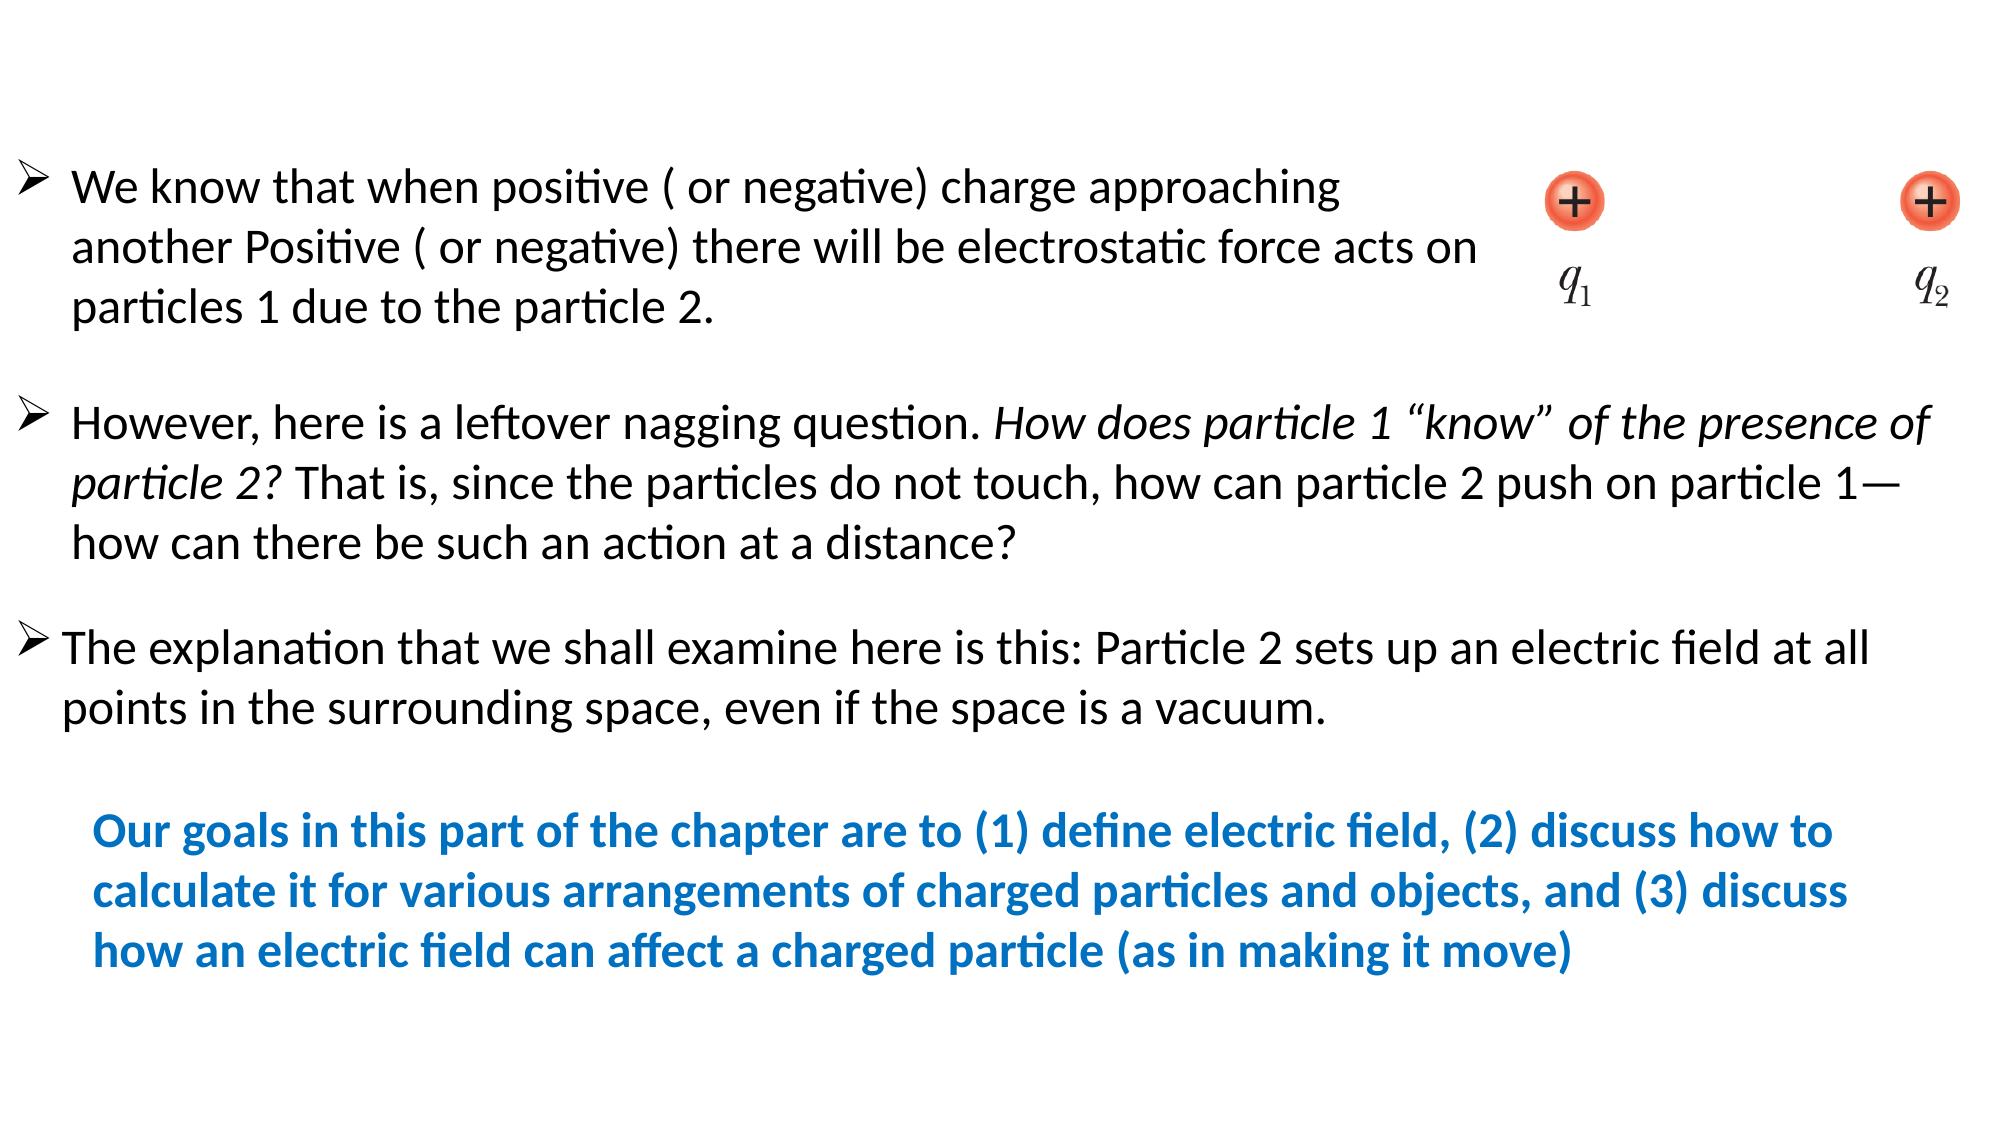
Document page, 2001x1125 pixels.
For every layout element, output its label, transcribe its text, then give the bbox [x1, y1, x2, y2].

text_box However, here is a leftover nagging question. How does particle 1 “know” of the presence of particle 2? That is, since the particles do not touch, how can particle 2 push on particle 1—how can there be such an action at a distance? [0, 382, 2000, 577]
text_box We know that when positive ( or negative) charge approaching another Positive ( or negative) there will be electrostatic force acts on particles 1 due to the particle 2. [0, 146, 1513, 341]
picture [1518, 138, 1987, 327]
text_box Our goals in this part of the chapter are to (1) define electric field, (2) discuss how to calculate it for various arrangements of charged particles and objects, and (3) discuss how an electric field can affect a charged particle (as in making it move) [78, 789, 1922, 985]
text_box The explanation that we shall examine here is this: Particle 2 sets up an electric field at all points in the surrounding space, even if the space is a vacuum. [0, 607, 2000, 743]
